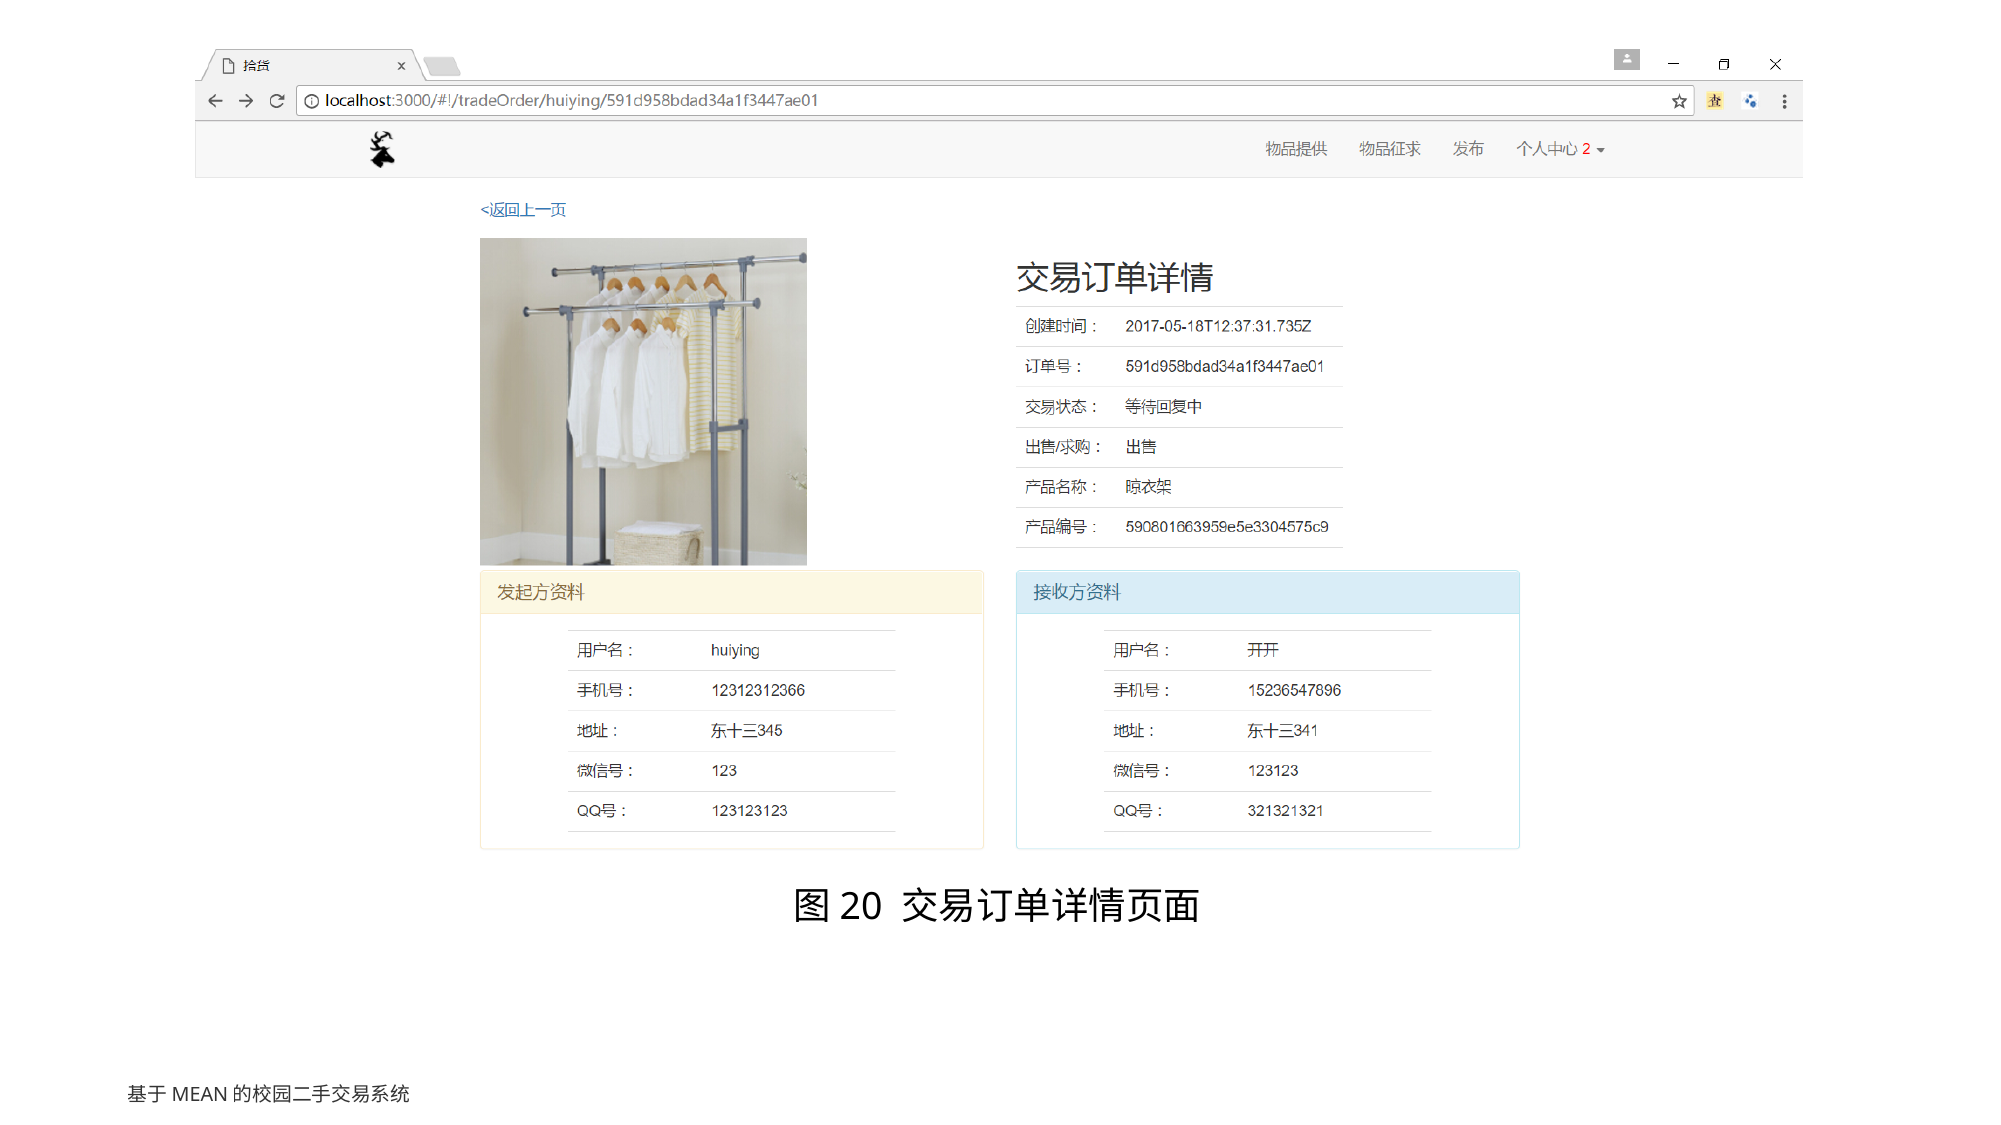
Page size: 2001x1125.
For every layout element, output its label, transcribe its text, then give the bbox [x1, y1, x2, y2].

footer 基于MEAN的校园二手交易系统 [112, 1075, 938, 1113]
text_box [192, 49, 1803, 936]
